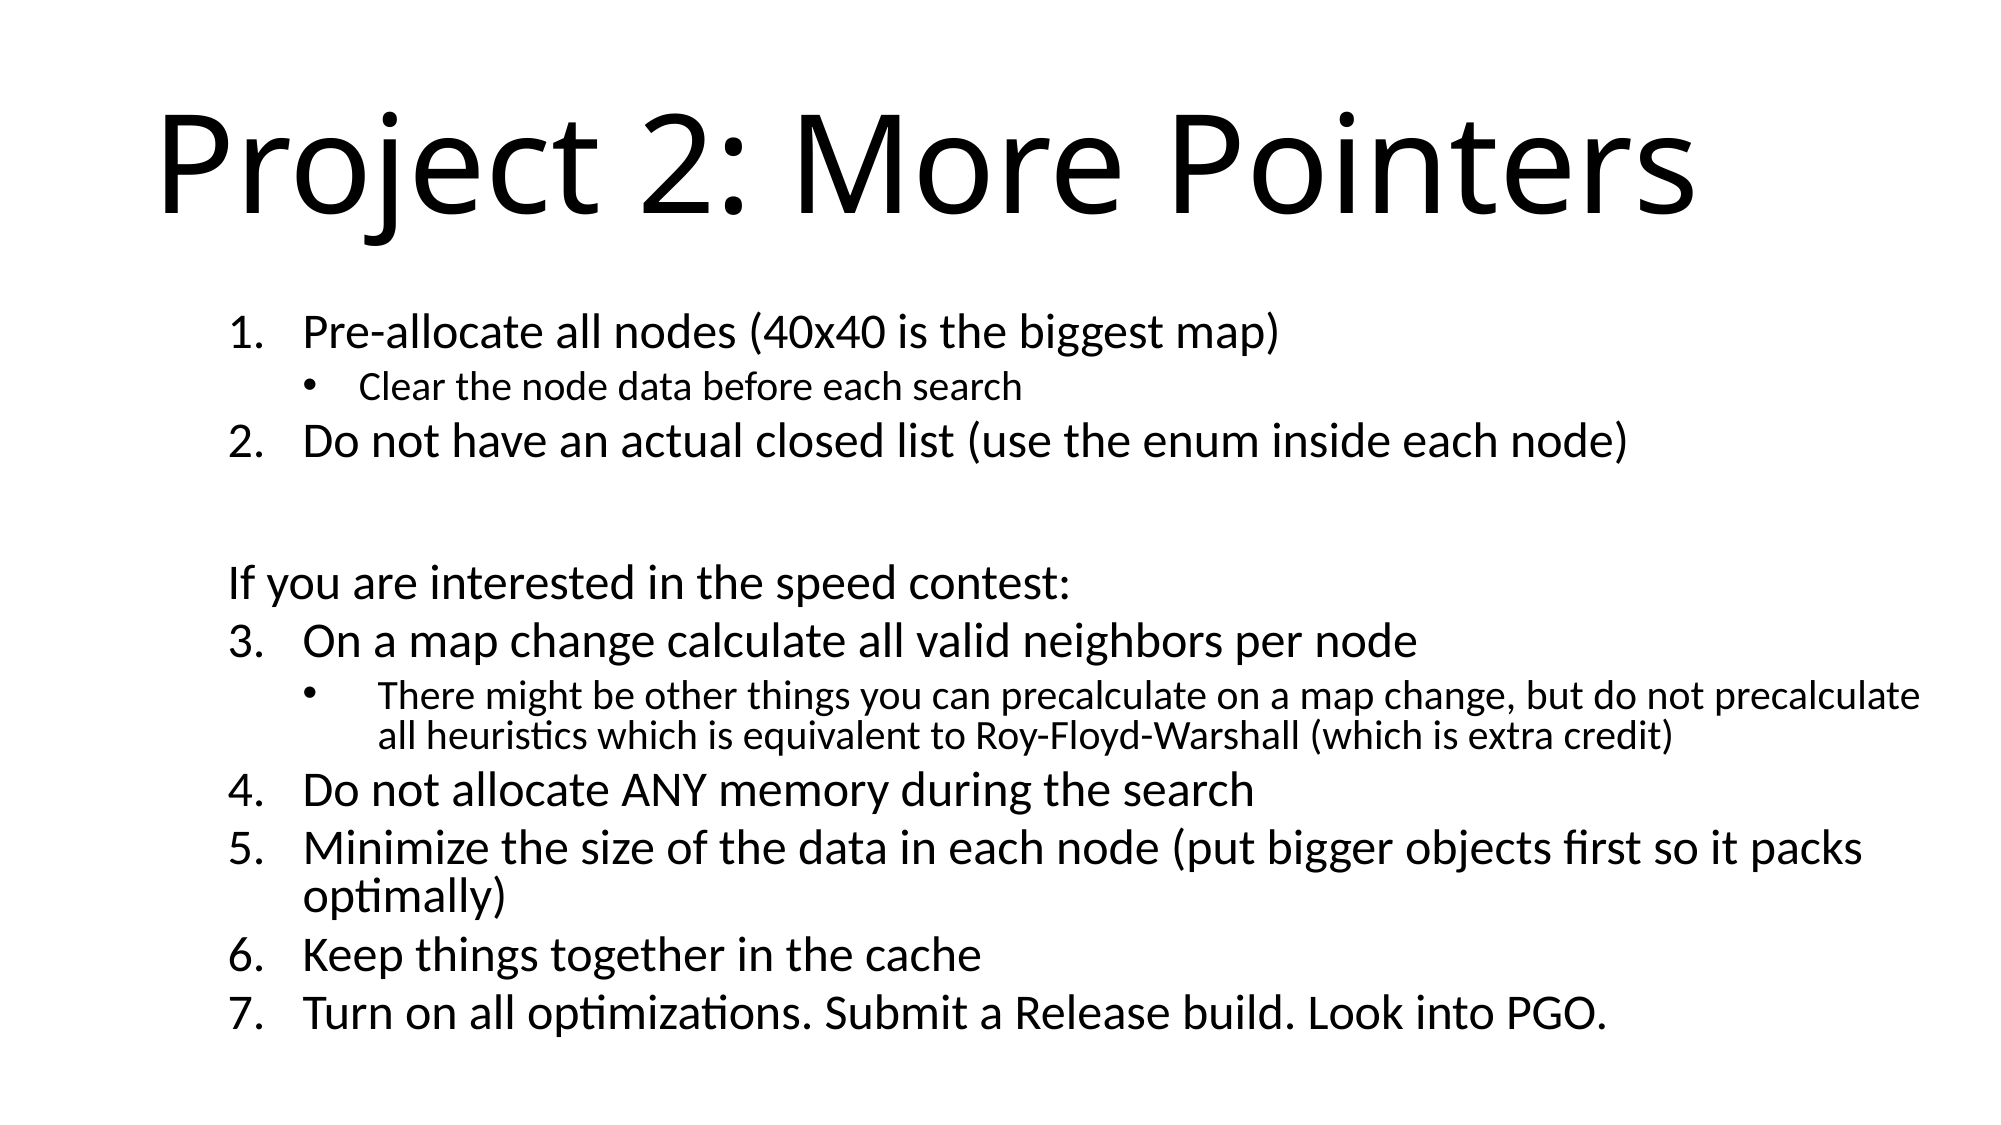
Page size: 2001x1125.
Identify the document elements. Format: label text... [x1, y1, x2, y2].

list Pre-allocate all nodes (40x40 is the biggest map) Clear the node data before each search Do not have an actual closed list (use the enum inside each node) If you are interested in the speed contest: On a map change calculate all valid neighbors per node There might be other things you can precalculate on a map change, but do not precalculate all heuristics which is equivalent to Roy-Floyd-Warshall (which is extra credit) Do not allocate ANY memory during the search Minimize the size of the data in each node (put bigger objects first so it packs optimally) Keep things together in the cache Turn on all optimizations. Submit a Release build. Look into PGO. [179, 302, 1962, 963]
title Project 2: More Pointers [137, 59, 1863, 278]
